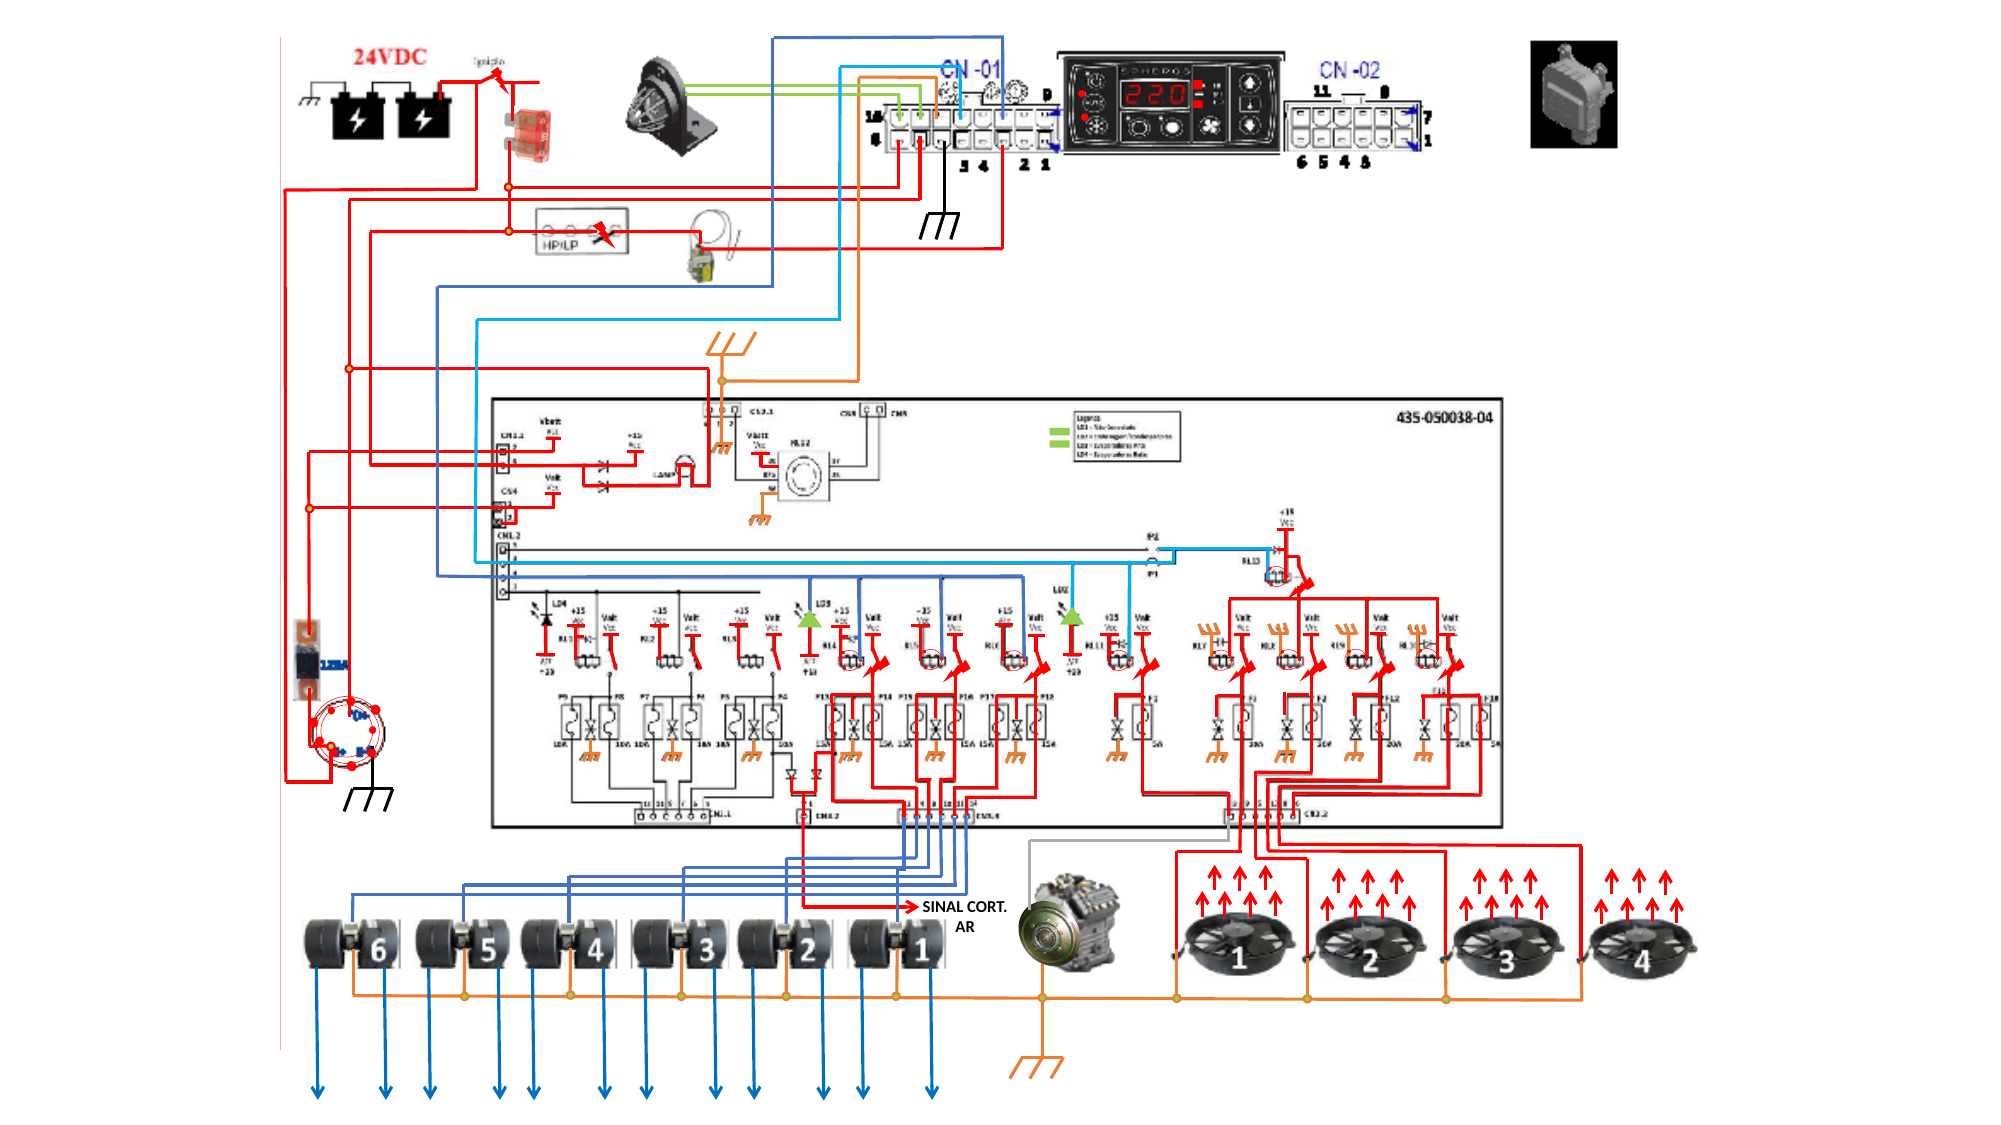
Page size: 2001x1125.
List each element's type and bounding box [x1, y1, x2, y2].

text_box [1416, 648, 1440, 669]
text_box [1108, 650, 1131, 671]
text_box [1002, 650, 1026, 671]
text_box [955, 648, 964, 670]
text_box [748, 754, 753, 762]
text_box [431, 995, 498, 1001]
text_box [1344, 752, 1349, 761]
text_box [384, 788, 393, 812]
text_box [677, 752, 682, 762]
text_box [596, 752, 600, 762]
text_box [838, 650, 862, 671]
text_box [1035, 649, 1043, 670]
text_box [1447, 995, 1581, 1001]
text_box [1029, 1057, 1043, 1079]
text_box [759, 516, 763, 526]
text_box [741, 754, 746, 762]
text_box [1351, 623, 1357, 635]
text_box [1358, 753, 1363, 762]
text_box [1277, 623, 1281, 633]
text_box [1222, 753, 1228, 763]
text_box [725, 444, 731, 455]
text_box [1106, 752, 1112, 762]
text_box [919, 649, 943, 670]
text_box [1214, 622, 1220, 634]
text_box [1344, 649, 1368, 670]
text_box [693, 651, 702, 670]
text_box [864, 995, 930, 1001]
text_box [1378, 648, 1387, 669]
text_box [925, 753, 930, 761]
text_box [848, 866, 940, 874]
picture [496, 102, 563, 169]
text_box [1198, 623, 1203, 635]
text_box [1268, 623, 1273, 635]
text_box [535, 995, 603, 1001]
text_box [606, 995, 645, 1001]
text_box [583, 752, 587, 762]
text_box [1308, 995, 1445, 1001]
text_box [873, 649, 882, 670]
text_box [611, 651, 616, 670]
text_box [1009, 1057, 1023, 1079]
text_box [824, 995, 861, 1001]
text_box [1206, 752, 1211, 763]
text_box [310, 694, 388, 767]
text_box [1265, 566, 1289, 587]
text_box [1284, 752, 1288, 763]
text_box [352, 995, 384, 1001]
text_box [935, 213, 944, 240]
text_box [1336, 624, 1342, 634]
text_box [500, 995, 532, 1001]
text_box [1012, 754, 1017, 763]
picture [1014, 904, 1084, 963]
text_box [716, 995, 752, 1001]
text_box [344, 788, 353, 812]
text_box [1006, 752, 1010, 764]
text_box [712, 443, 718, 453]
text_box [647, 995, 714, 1001]
text_box [1114, 753, 1119, 762]
text_box [919, 213, 928, 240]
text_box [1291, 750, 1296, 763]
text_box [933, 995, 1042, 1001]
text_box [939, 752, 945, 762]
text_box [755, 995, 822, 1001]
text_box [950, 213, 959, 240]
text_box [1351, 752, 1356, 761]
text_box [479, 71, 502, 83]
text_box [765, 515, 771, 526]
text_box [1298, 566, 1308, 586]
text_box [719, 444, 725, 455]
text_box [749, 515, 755, 526]
text_box [742, 331, 756, 356]
text_box [1277, 649, 1301, 670]
text_box [856, 753, 860, 763]
text_box [773, 648, 780, 670]
text_box [1448, 650, 1456, 670]
text_box [1284, 622, 1288, 633]
text_box [721, 332, 735, 357]
text_box [1311, 648, 1318, 670]
text_box [1344, 623, 1349, 633]
text_box [364, 788, 374, 812]
text_box [386, 995, 428, 1001]
text_box [942, 866, 954, 874]
text_box [1050, 1057, 1064, 1079]
text_box [1275, 750, 1281, 763]
text_box [1206, 623, 1211, 633]
text_box [1210, 650, 1234, 671]
text_box [839, 753, 844, 764]
list [280, 36, 1715, 1051]
text_box [706, 331, 720, 355]
text_box [663, 752, 669, 762]
text_box [932, 752, 936, 762]
text_box [1043, 995, 1307, 1001]
text_box [1142, 648, 1149, 669]
text_box [1214, 753, 1219, 763]
text_box [1242, 649, 1249, 670]
text_box [1021, 753, 1025, 764]
